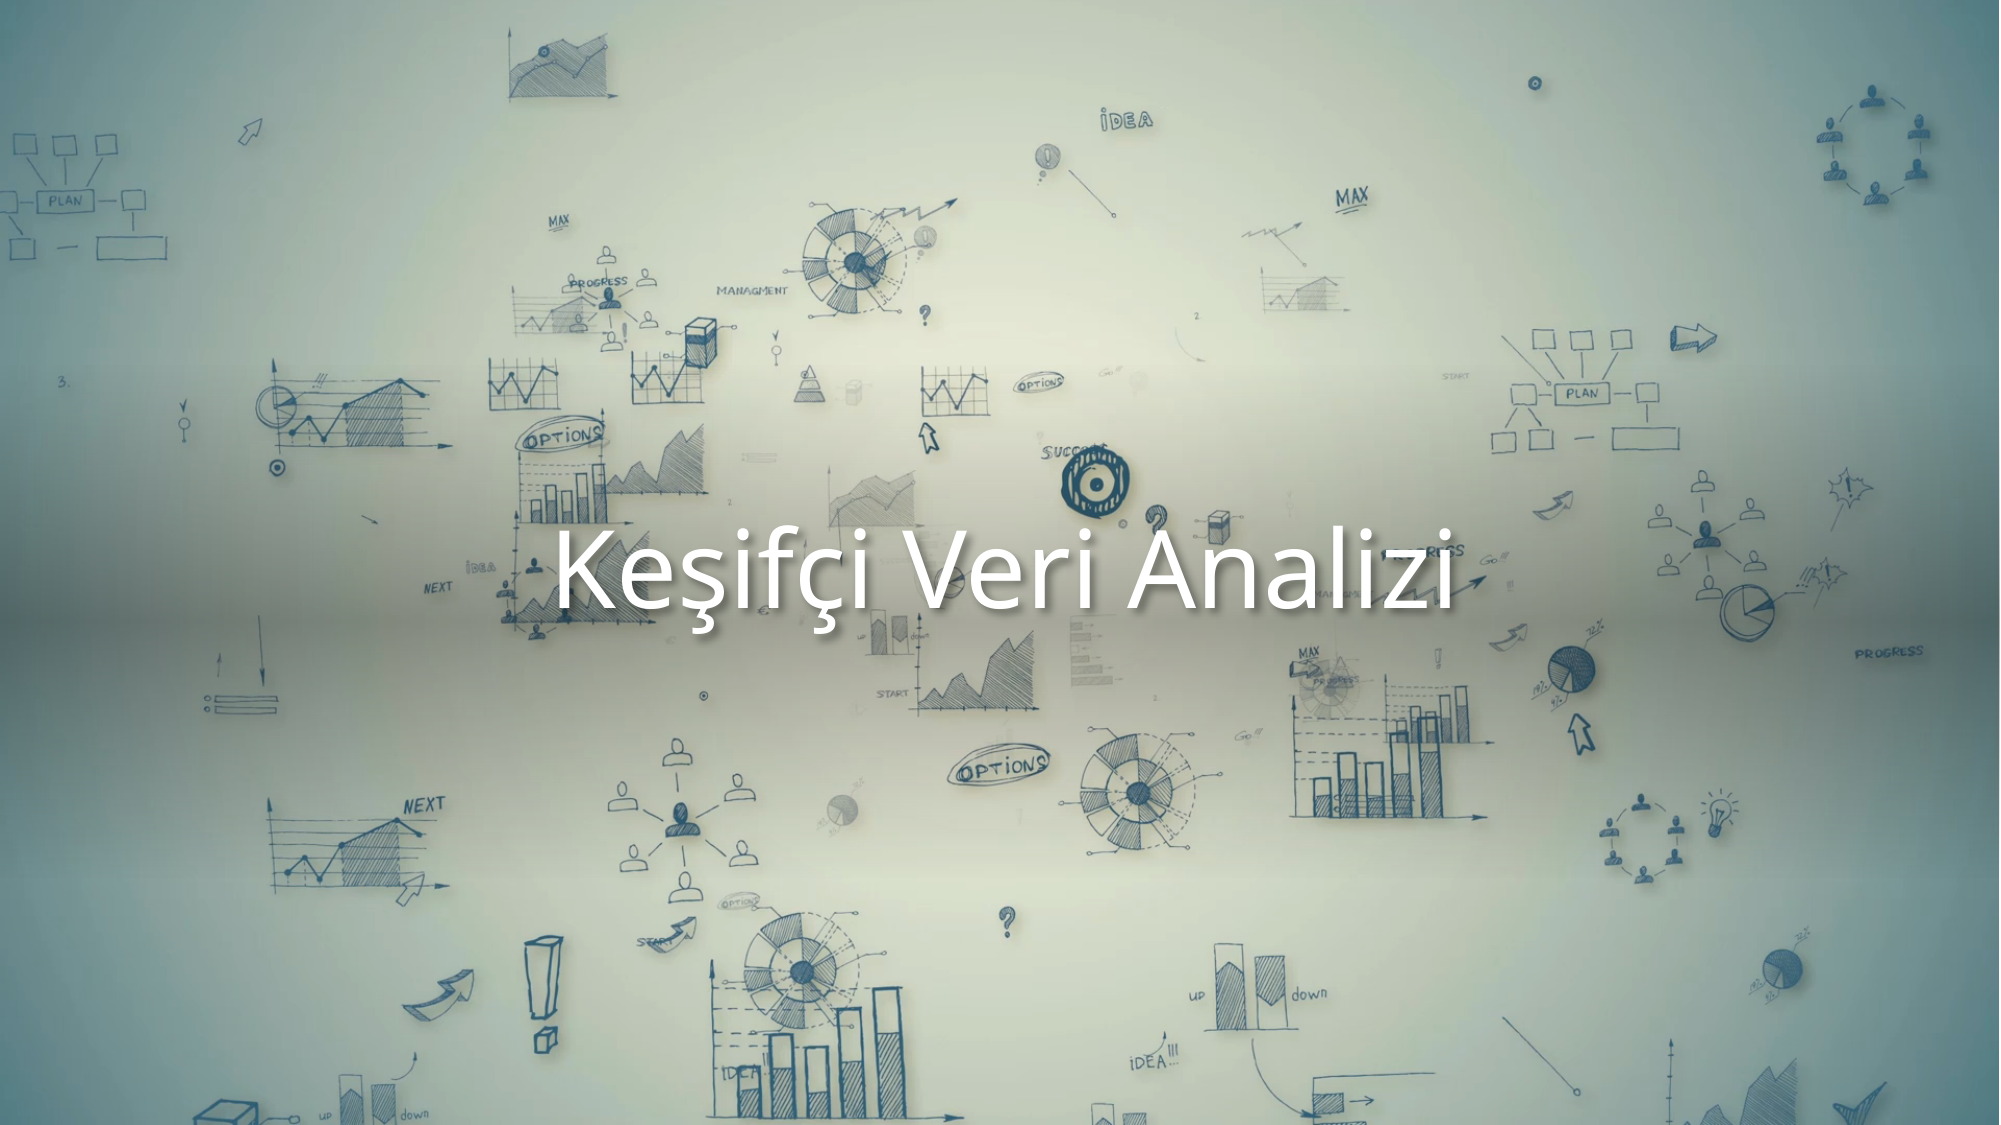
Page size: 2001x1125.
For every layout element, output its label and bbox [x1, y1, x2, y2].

text_box [0, 0, 2000, 1125]
